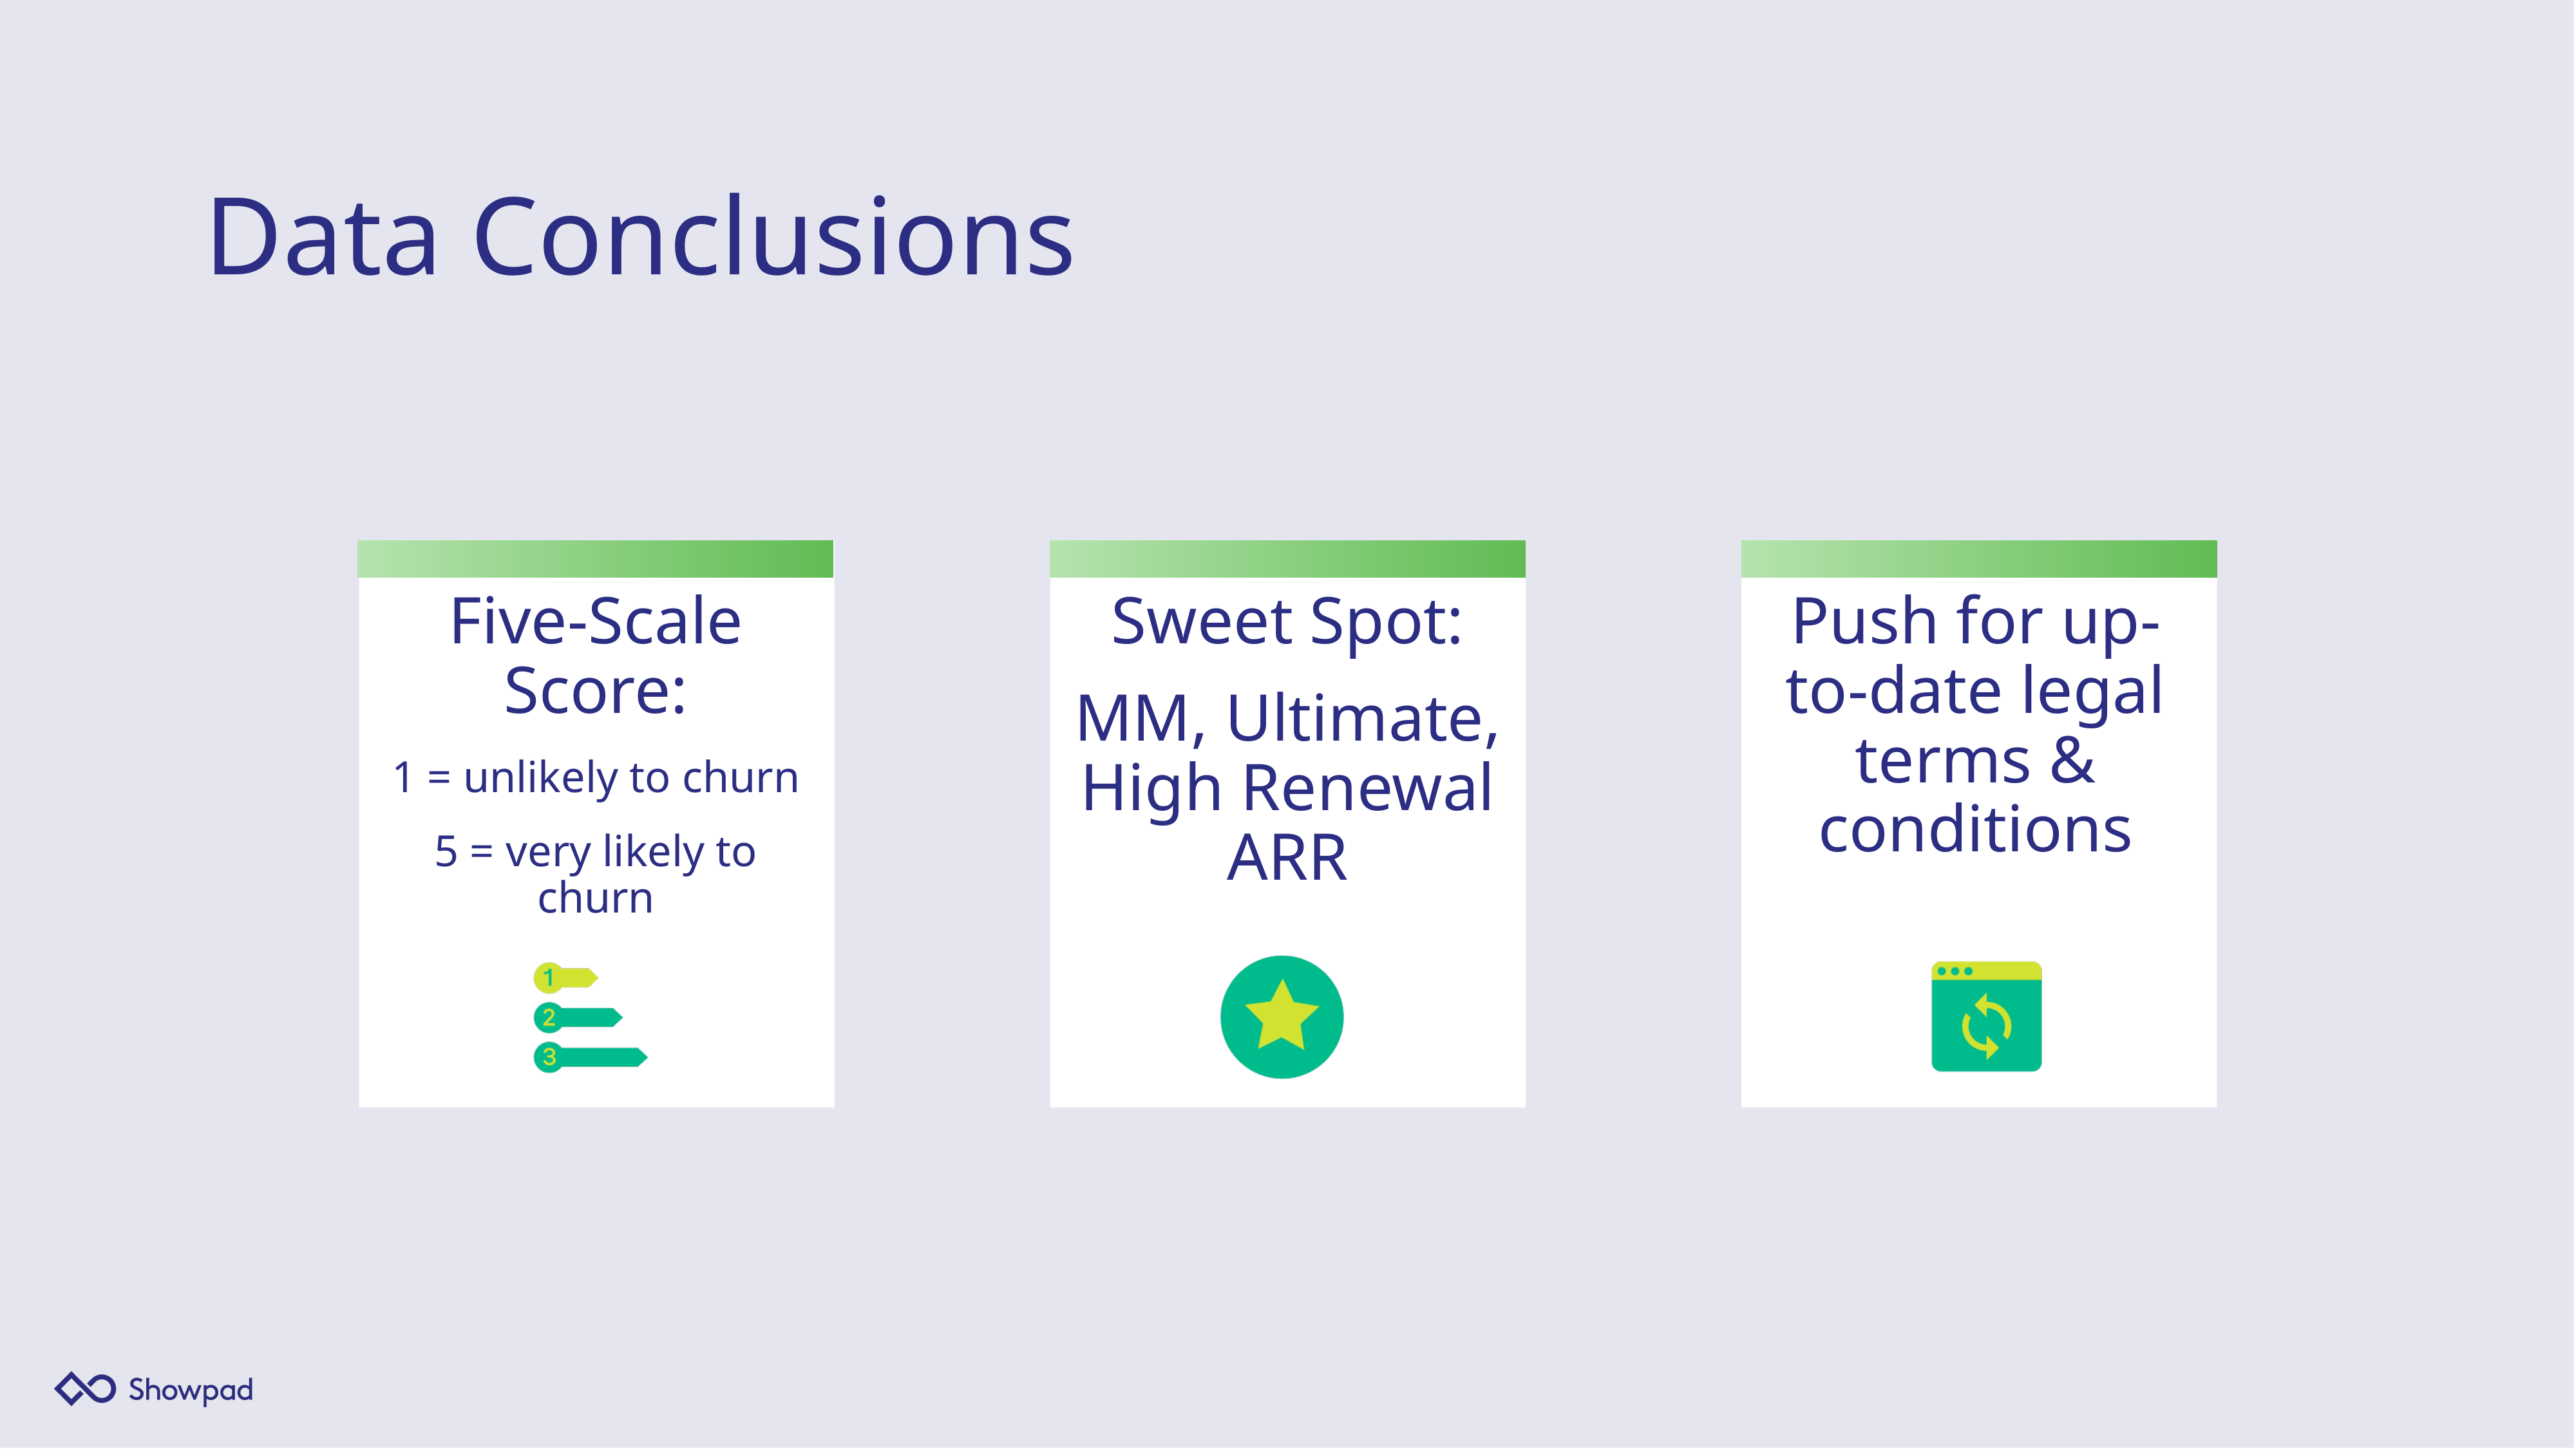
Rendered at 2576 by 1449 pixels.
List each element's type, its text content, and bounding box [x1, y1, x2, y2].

picture [515, 943, 662, 1091]
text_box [1741, 540, 2217, 1108]
picture [1914, 943, 2061, 1092]
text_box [1050, 540, 1526, 1108]
title Data Conclusions [185, 154, 2380, 308]
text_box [357, 540, 835, 1108]
picture [1209, 943, 1356, 1091]
text_box [0, 0, 2574, 1448]
